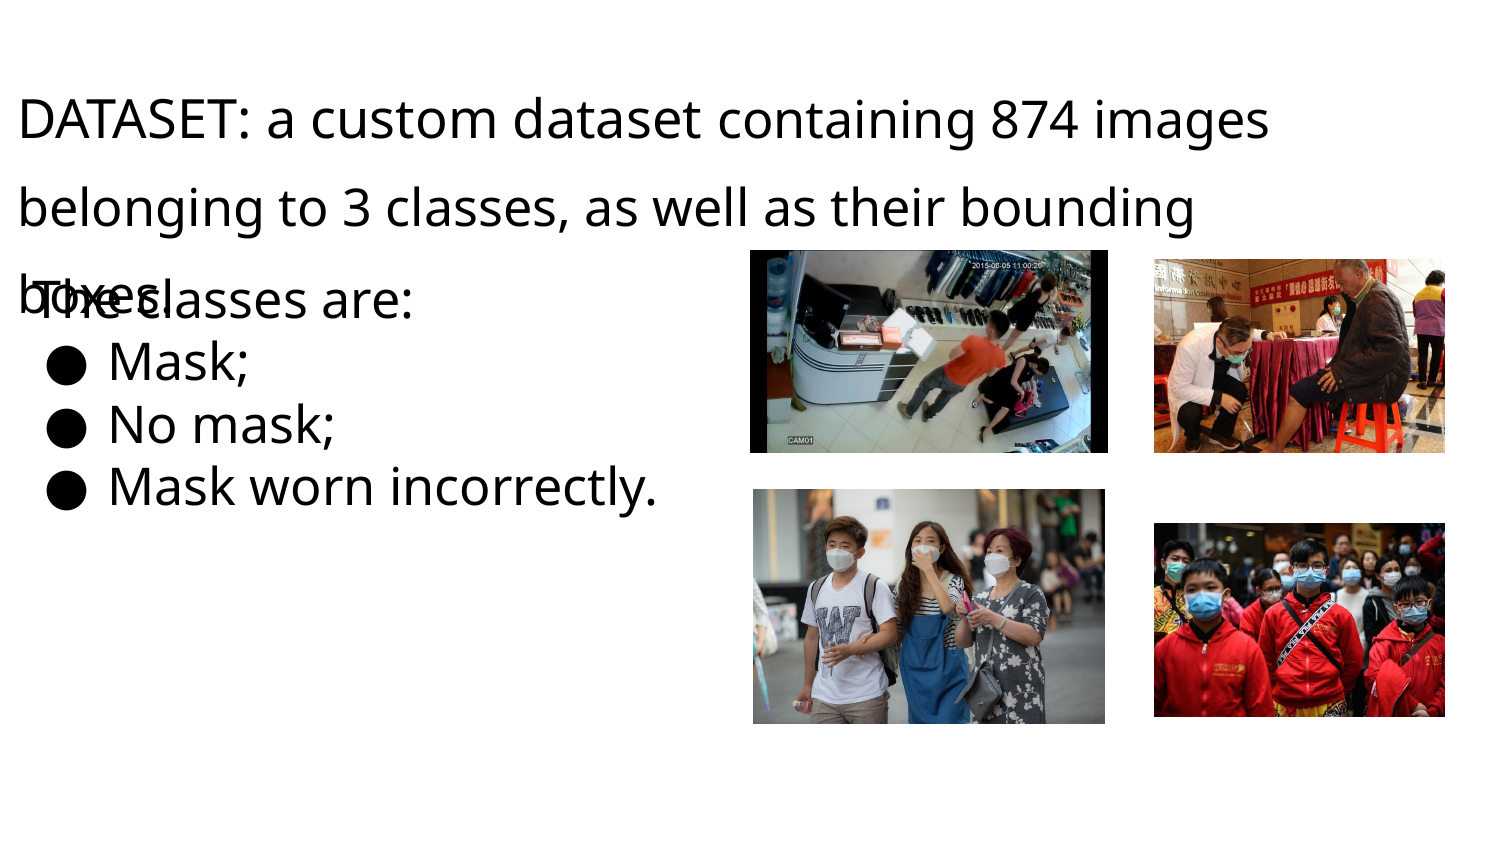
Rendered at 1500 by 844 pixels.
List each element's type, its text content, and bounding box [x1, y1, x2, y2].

picture [1154, 258, 1445, 453]
picture [749, 250, 1109, 453]
picture [753, 489, 1105, 724]
picture [1154, 523, 1445, 717]
text_box The classes are: Mask; No mask; Mask worn incorrectly. [17, 250, 827, 531]
text_box DATASET: a custom dataset containing 874 images belonging to 3 classes, as well as their bounding boxes. [17, 59, 1330, 324]
